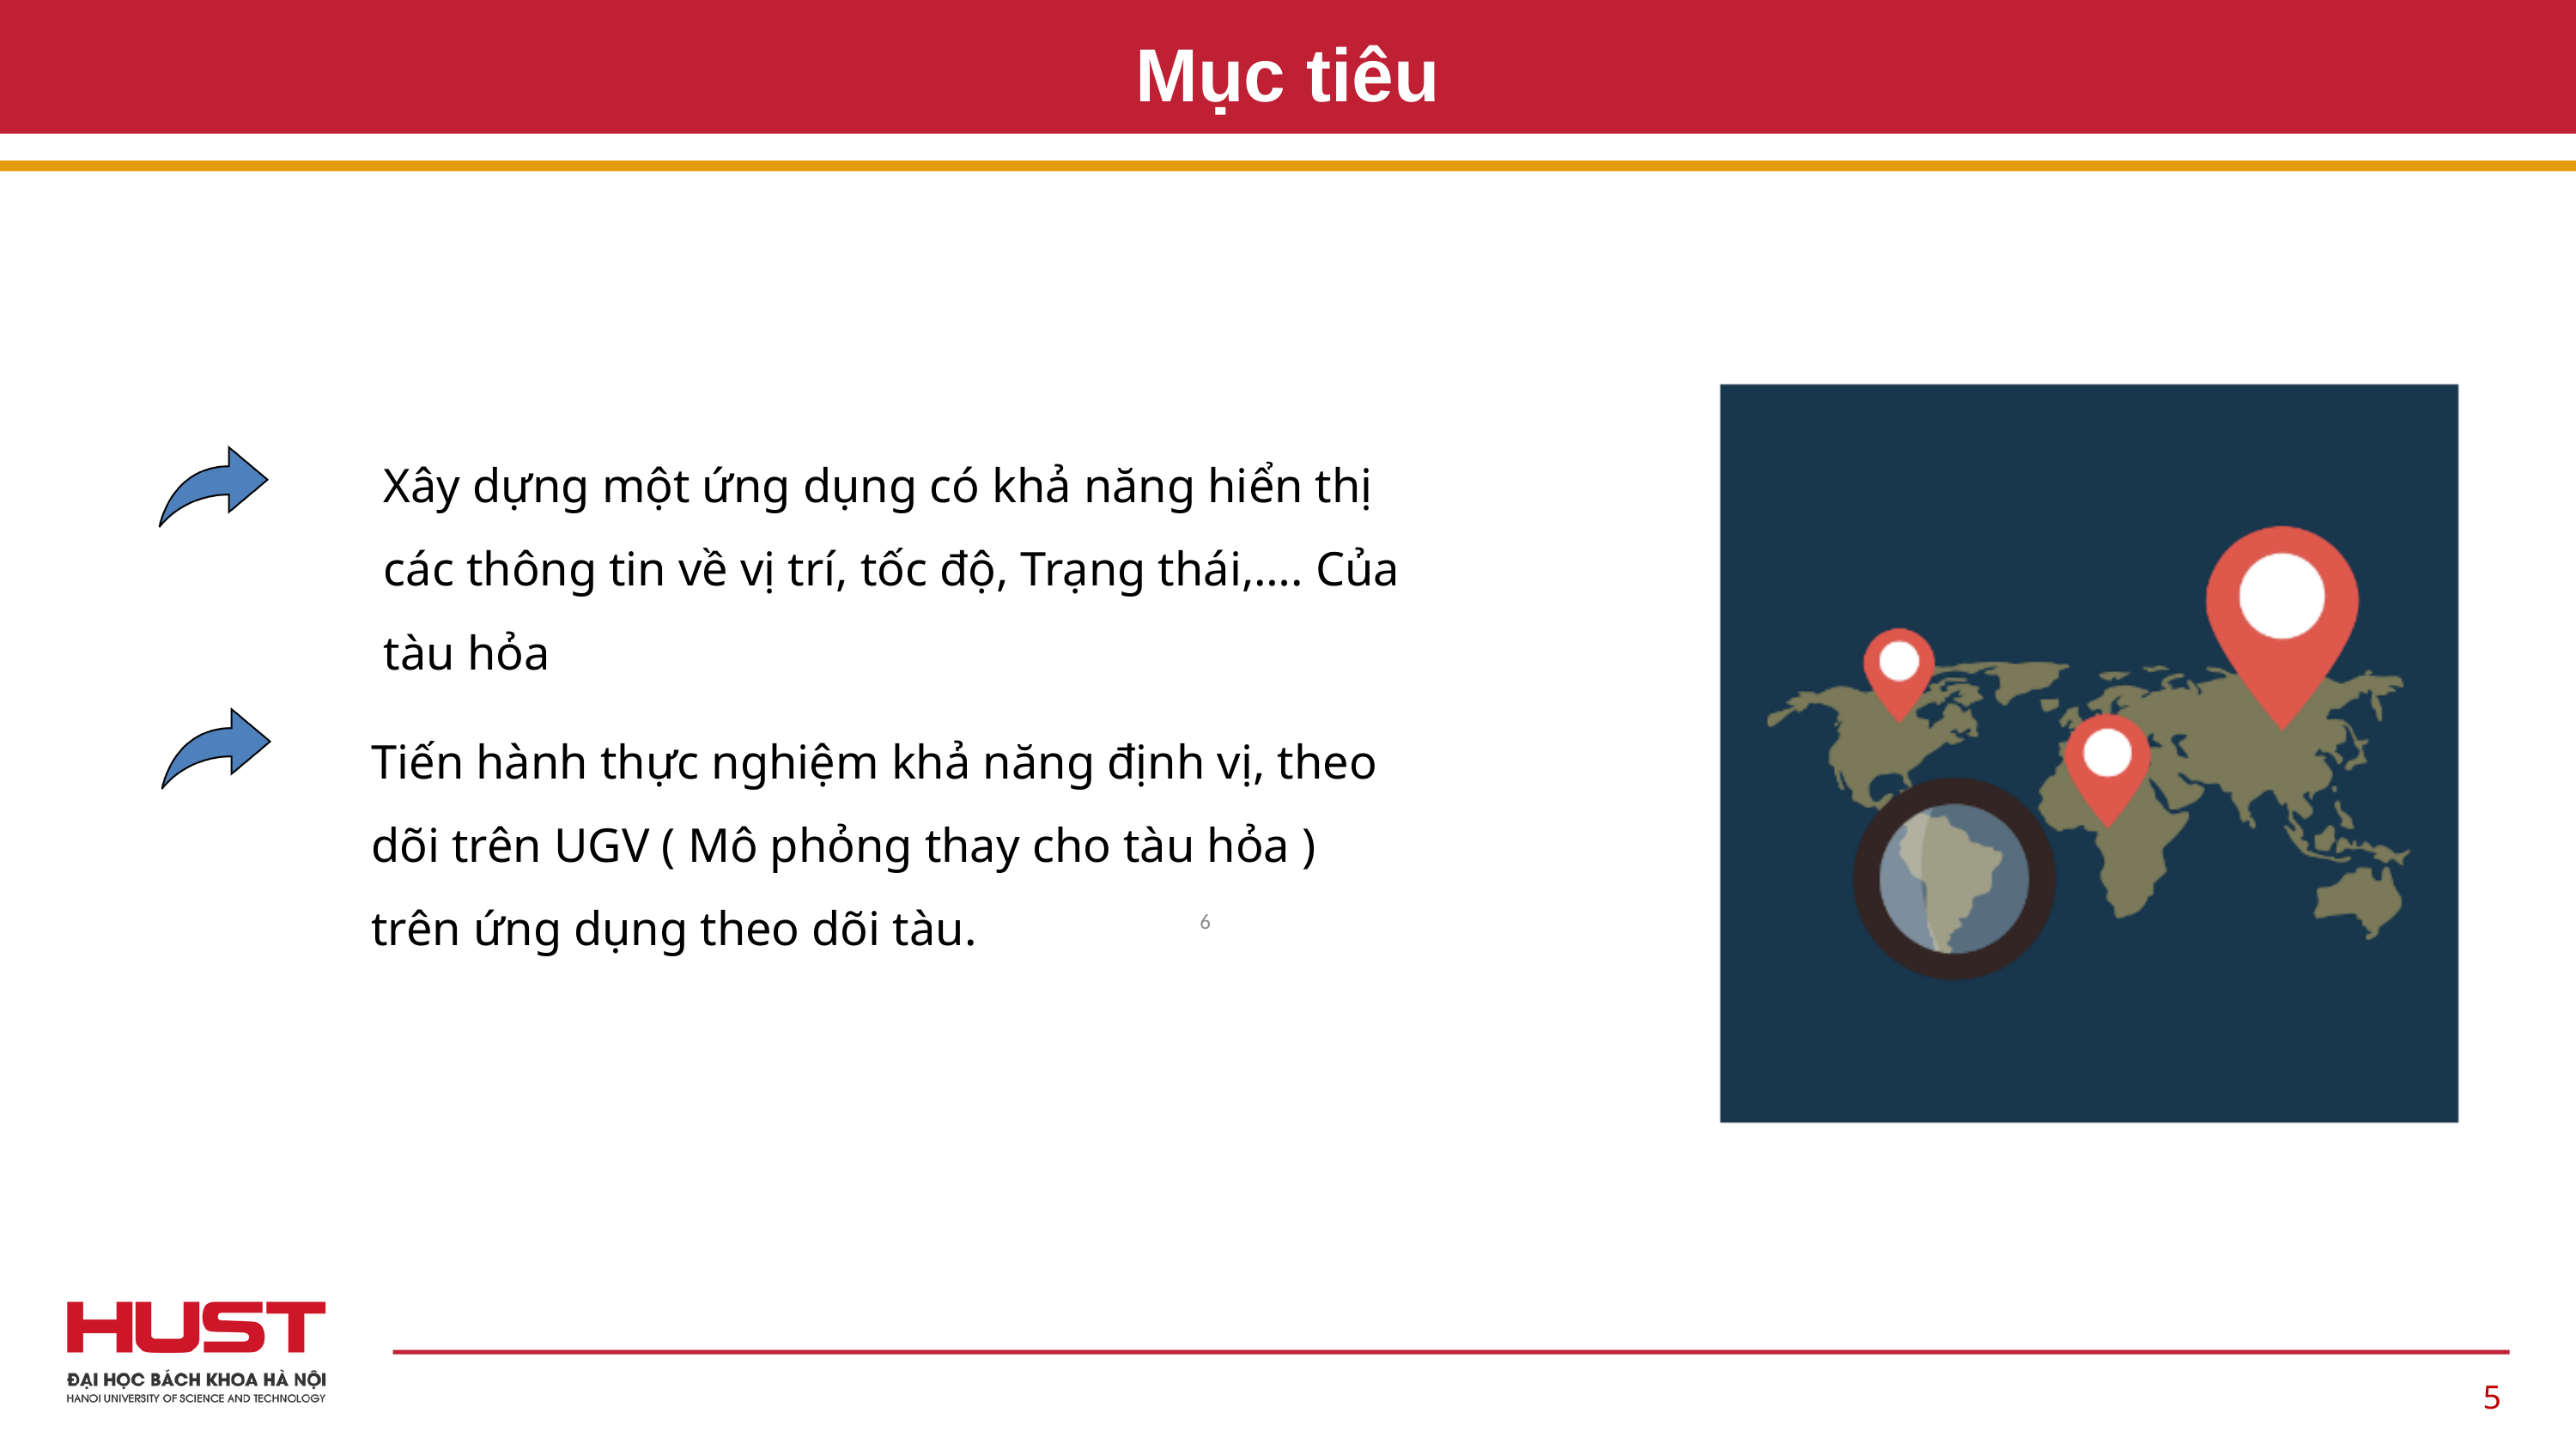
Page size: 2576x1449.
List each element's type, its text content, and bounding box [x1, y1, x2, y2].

slide_number 6 [922, 894, 1224, 947]
picture [151, 683, 281, 813]
text_box Xây dựng một ứng dụng có khả năng hiển thị các thông tin về vị trí, tốc độ, Trạng thái,…. Của tàu hỏa [306, 421, 1431, 686]
text_box Tiến hành thực nghiệm khả năng định vị, theo dõi trên UGV ( Mô phỏng thay cho tàu hỏa ) trên ứng dụng theo dõi tàu. [294, 698, 1431, 962]
picture [149, 421, 279, 551]
text_box Mục tiêu [84, 35, 2492, 117]
text_box [0, 0, 2576, 1449]
picture [1707, 369, 2467, 1127]
text_box 5 [1947, 1376, 2501, 1416]
